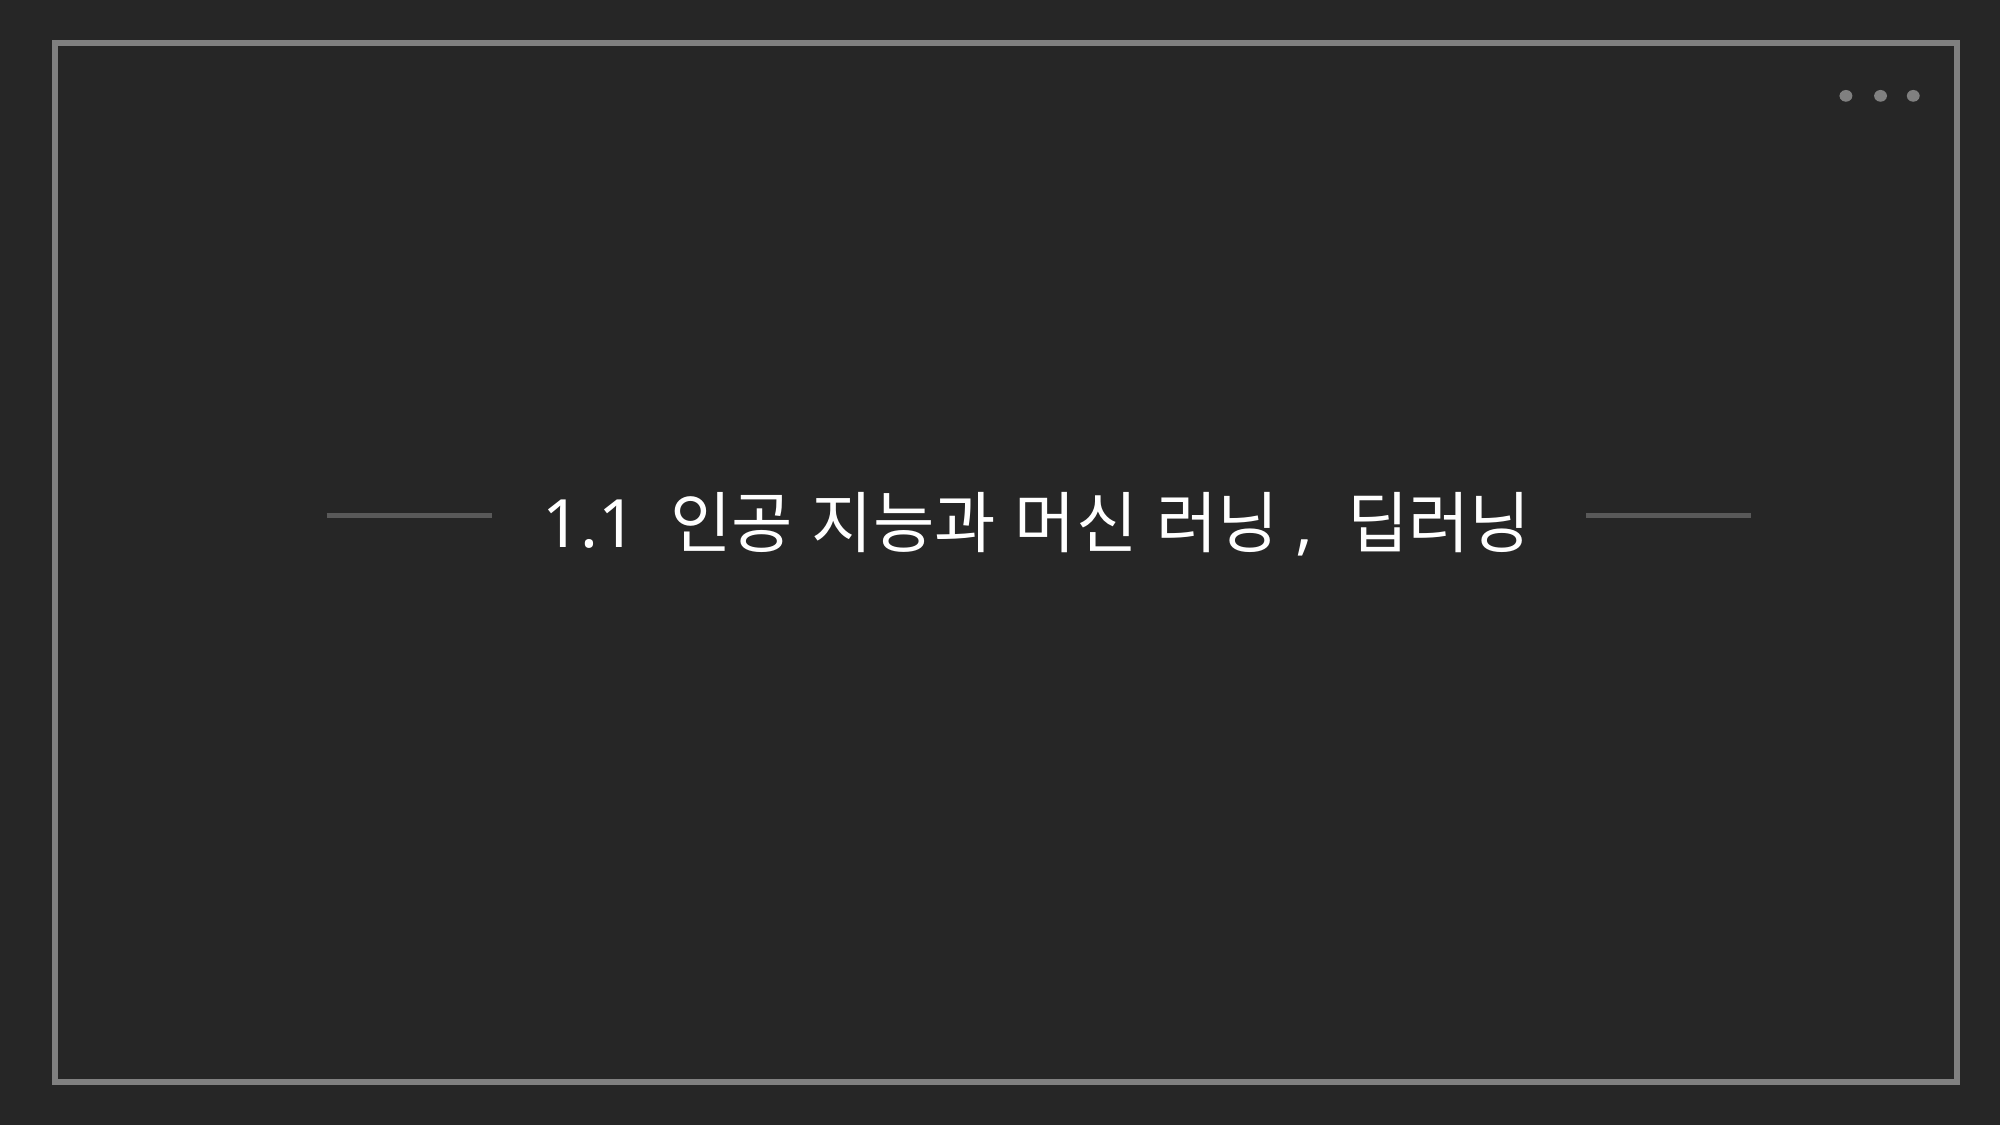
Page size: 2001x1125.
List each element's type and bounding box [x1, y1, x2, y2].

text_box [53, 41, 1959, 1084]
